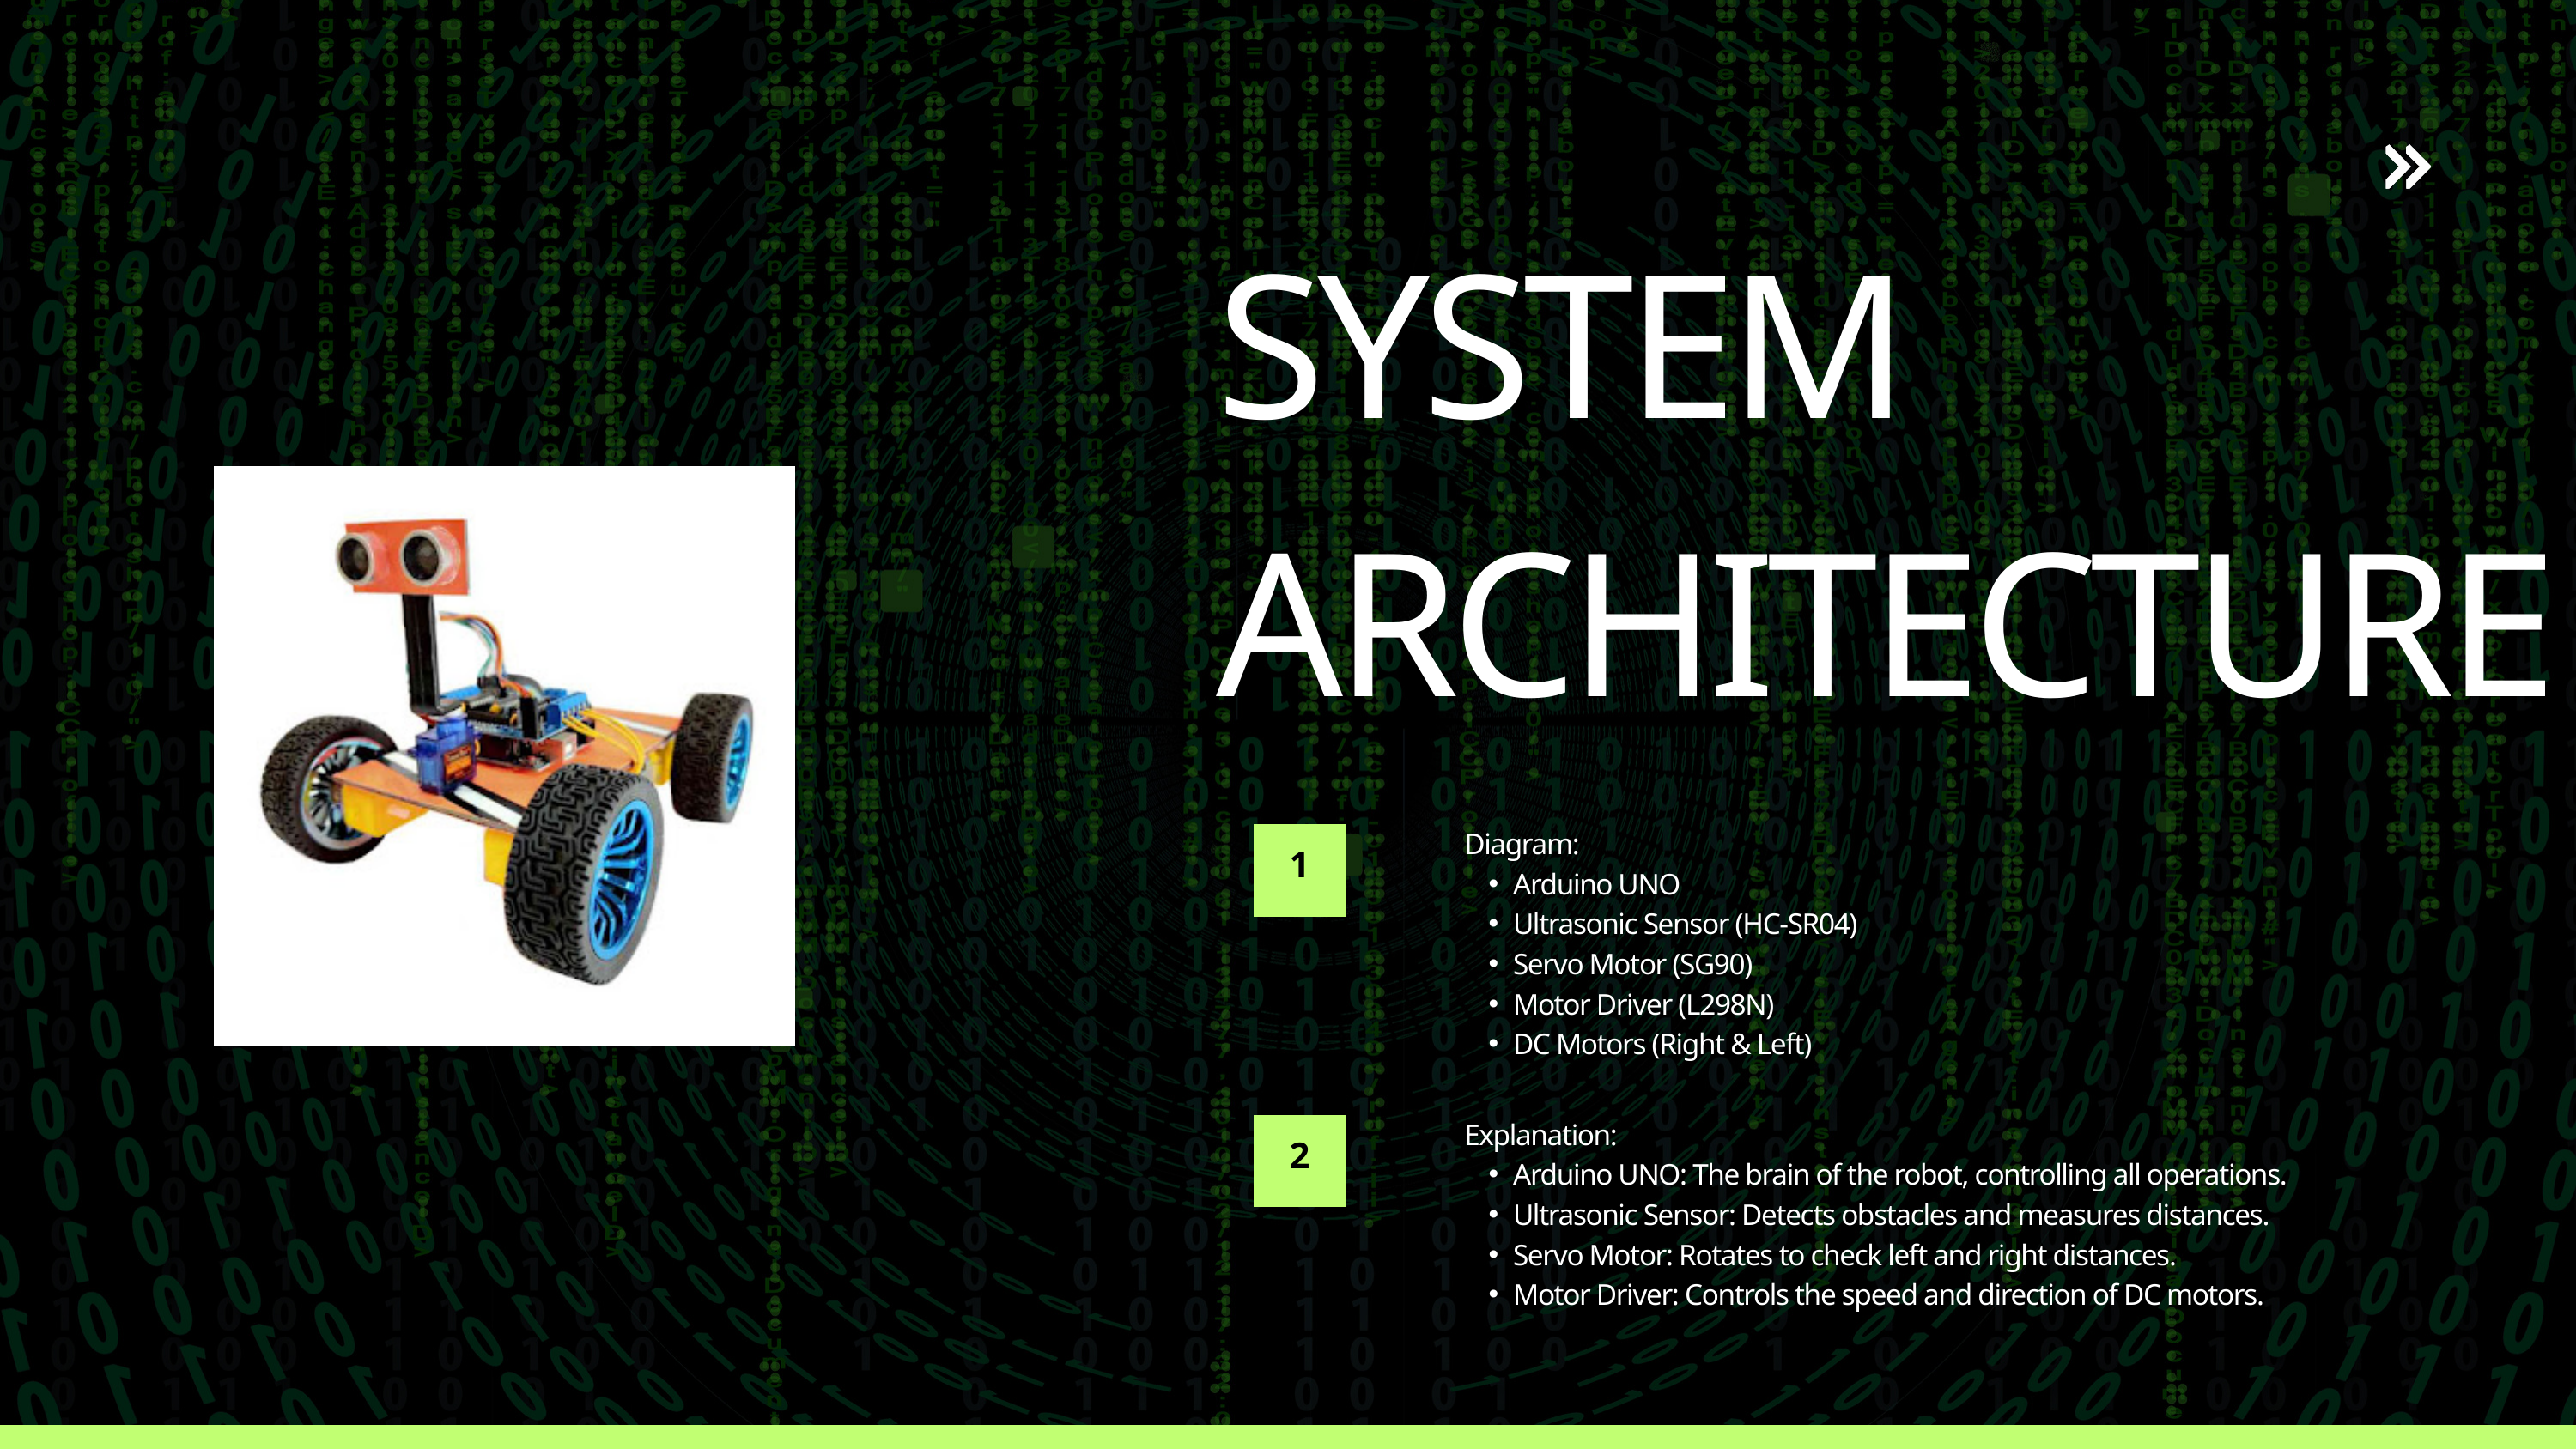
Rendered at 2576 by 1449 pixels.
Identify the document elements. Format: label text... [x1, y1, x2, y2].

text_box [1253, 1114, 1346, 1208]
picture [214, 466, 795, 1047]
text_box Diagram: Arduino UNO Ultrasonic Sensor (HC-SR04) Servo Motor (SG90) Motor Driver (L298N) DC Motors (Right & Left) [1464, 820, 2432, 1100]
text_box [1253, 823, 1346, 917]
text_box [0, 0, 2576, 1424]
text_box Explanation: Arduino UNO: The brain of the robot, controlling all operations. Ultrasonic Sensor: Detects obstacles and measures distances. Servo Motor: Rotates to check left and right distances. Motor Driver: Controls the speed and direction of DC motors. [1464, 1111, 2432, 1351]
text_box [0, 1425, 2576, 1449]
text_box SYSTEM ARCHITECTURE [1216, 179, 2576, 737]
text_box [2385, 144, 2432, 189]
